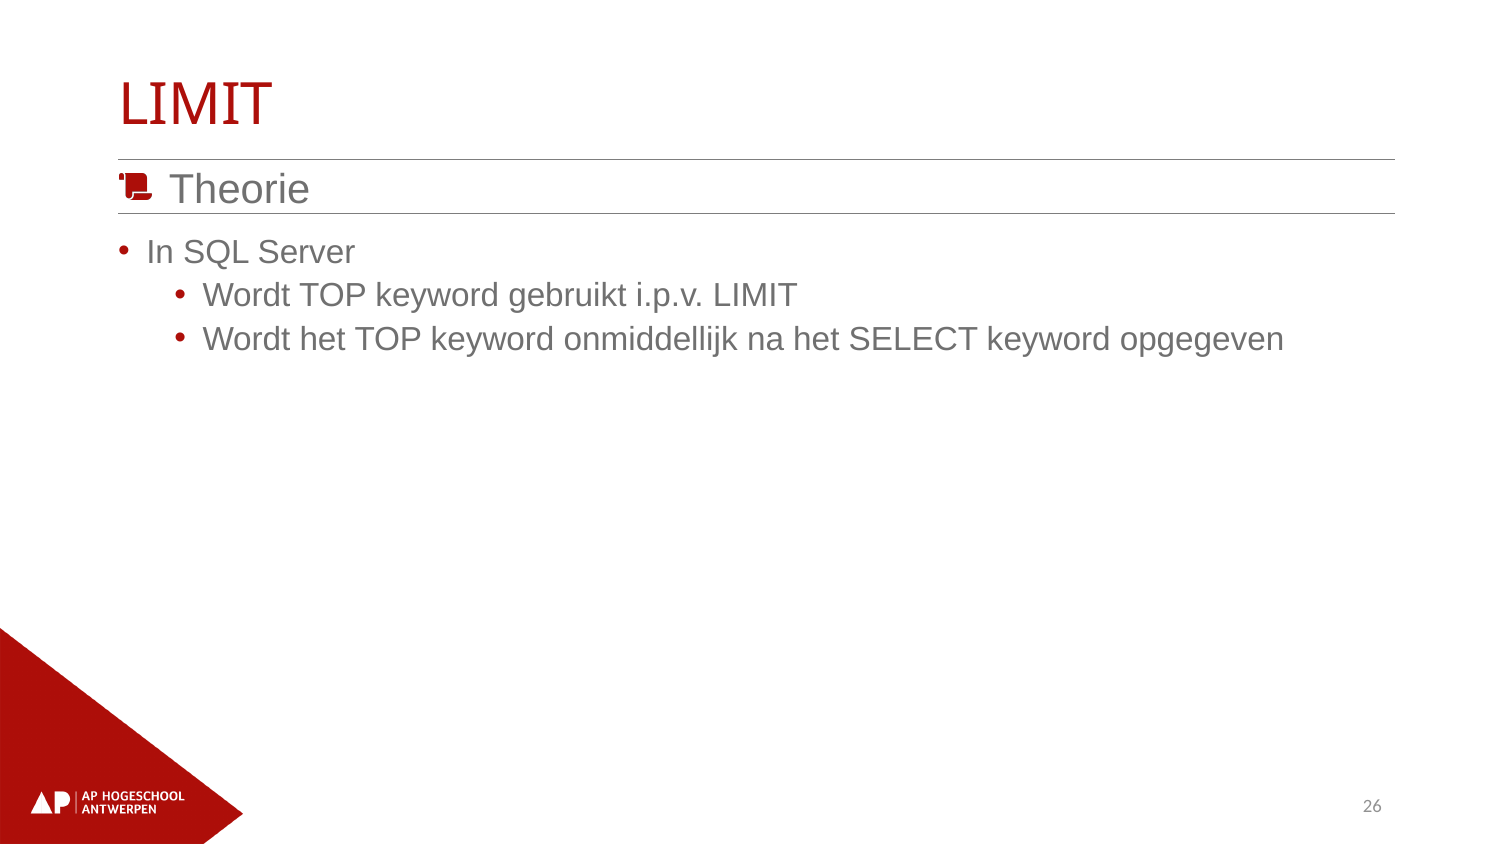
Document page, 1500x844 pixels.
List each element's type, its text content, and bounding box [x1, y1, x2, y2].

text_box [118, 154, 1429, 220]
slide_number 26 [1263, 782, 1397, 827]
list In SQL Server Wordt TOP keyword gebruikt i.p.v. LIMIT Wordt het TOP keyword onmiddellijk na het SELECT keyword opgegeven [103, 226, 1397, 690]
title LIMIT [103, 66, 1397, 141]
picture [0, 623, 246, 844]
